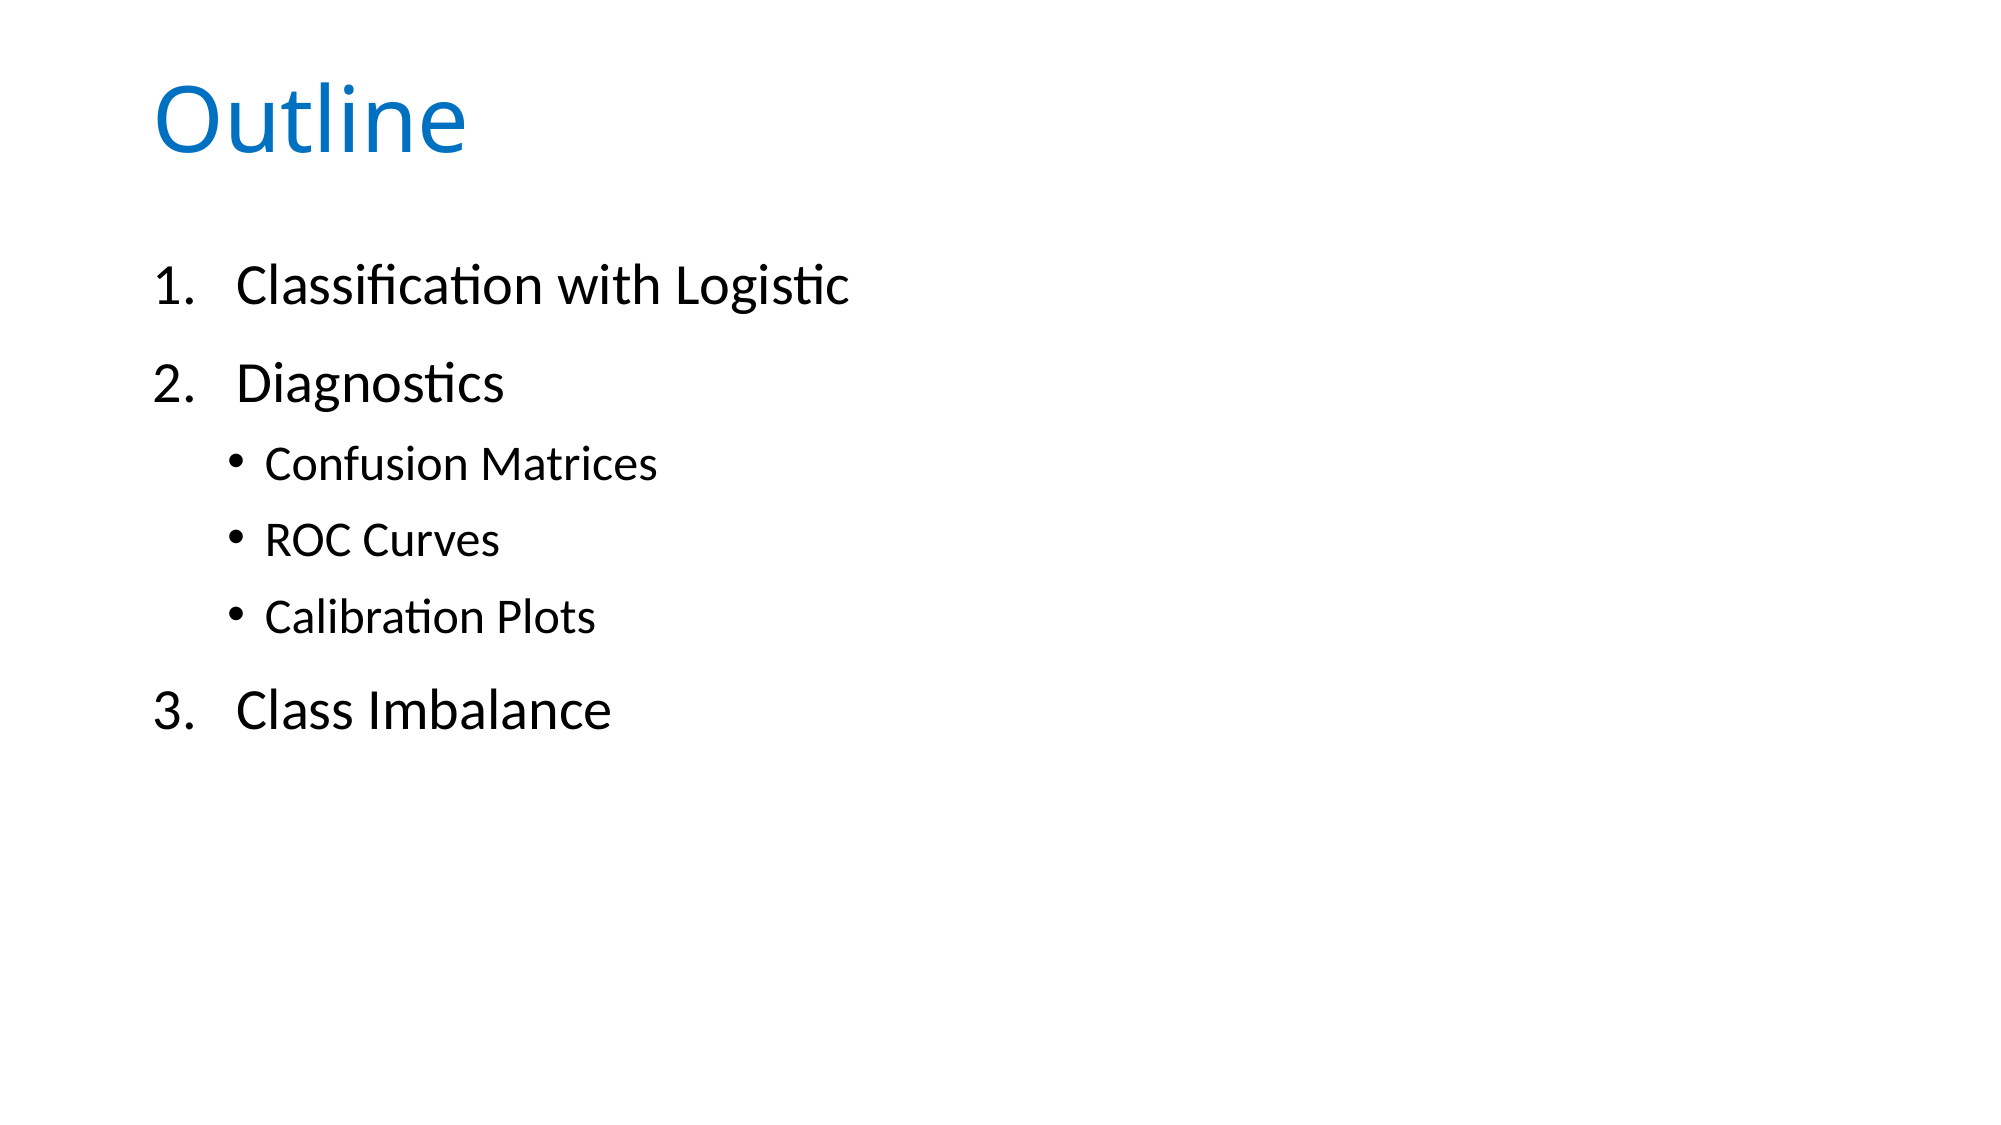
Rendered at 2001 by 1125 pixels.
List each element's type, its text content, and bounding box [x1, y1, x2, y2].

list Classification with Logistic Diagnostics Confusion Matrices ROC Curves Calibration Plots Class Imbalance [137, 231, 1809, 1078]
title Outline [137, 14, 1863, 232]
